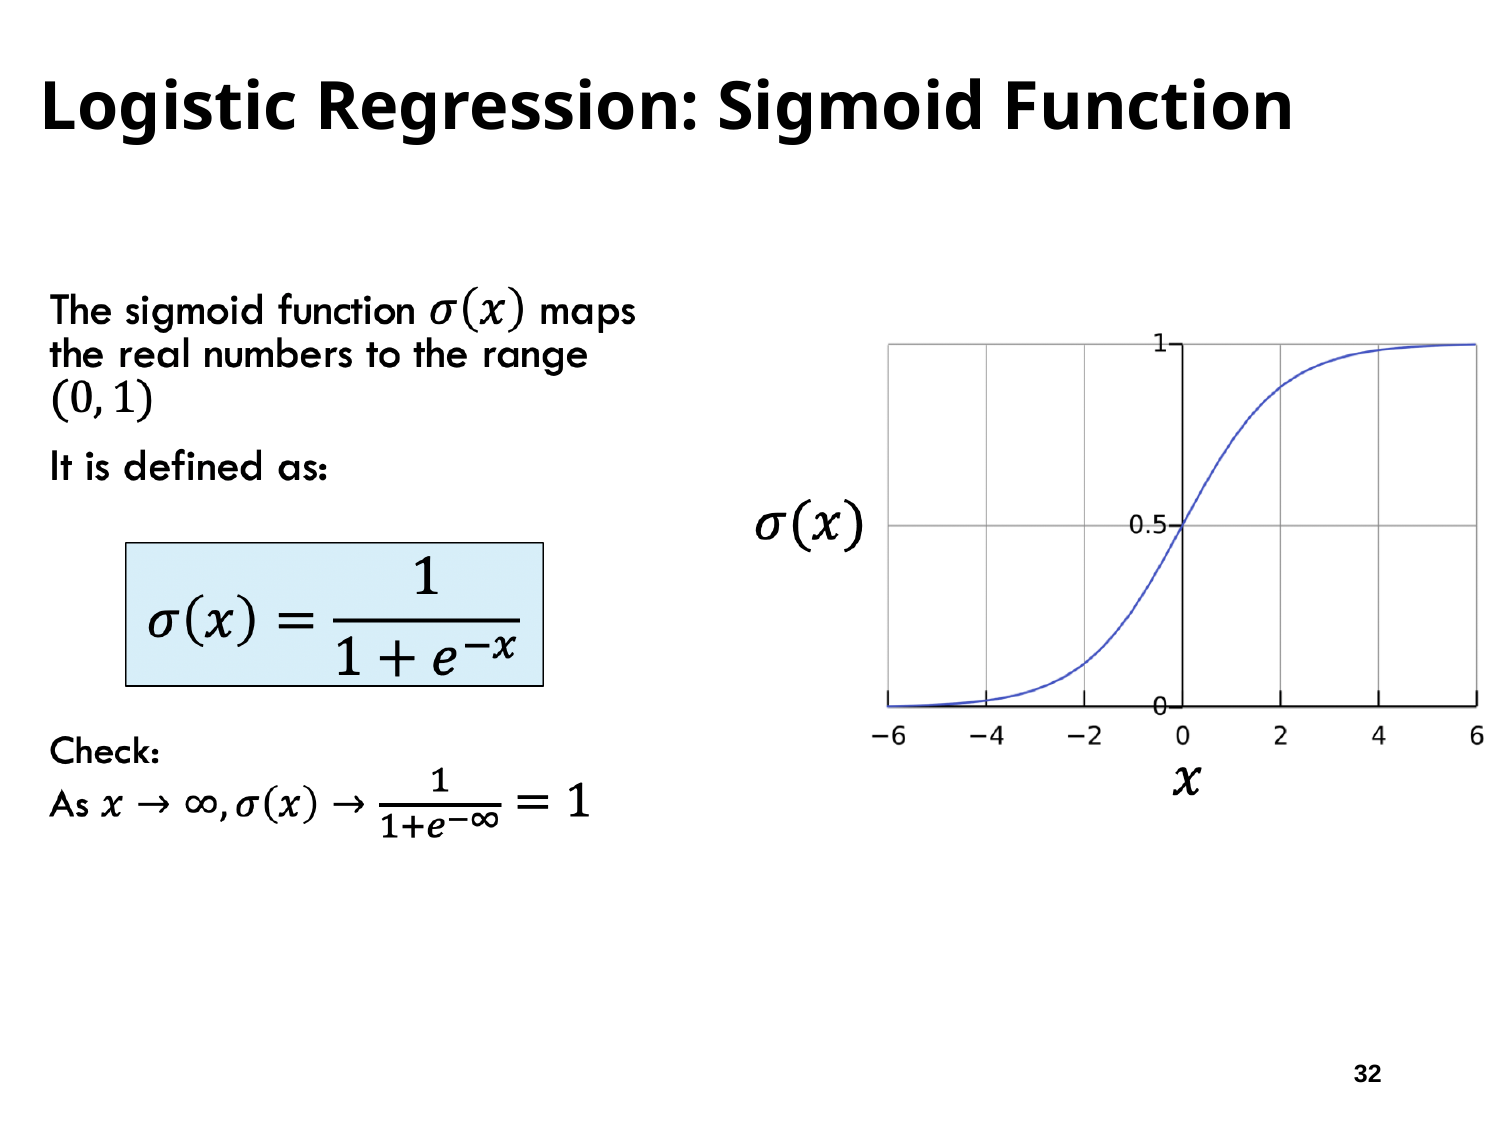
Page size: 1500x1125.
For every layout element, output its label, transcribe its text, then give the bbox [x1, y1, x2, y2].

title Logistic Regression: Sigmoid Function [24, 18, 1451, 188]
slide_number 32 [1059, 1042, 1397, 1103]
picture [0, 263, 1500, 862]
